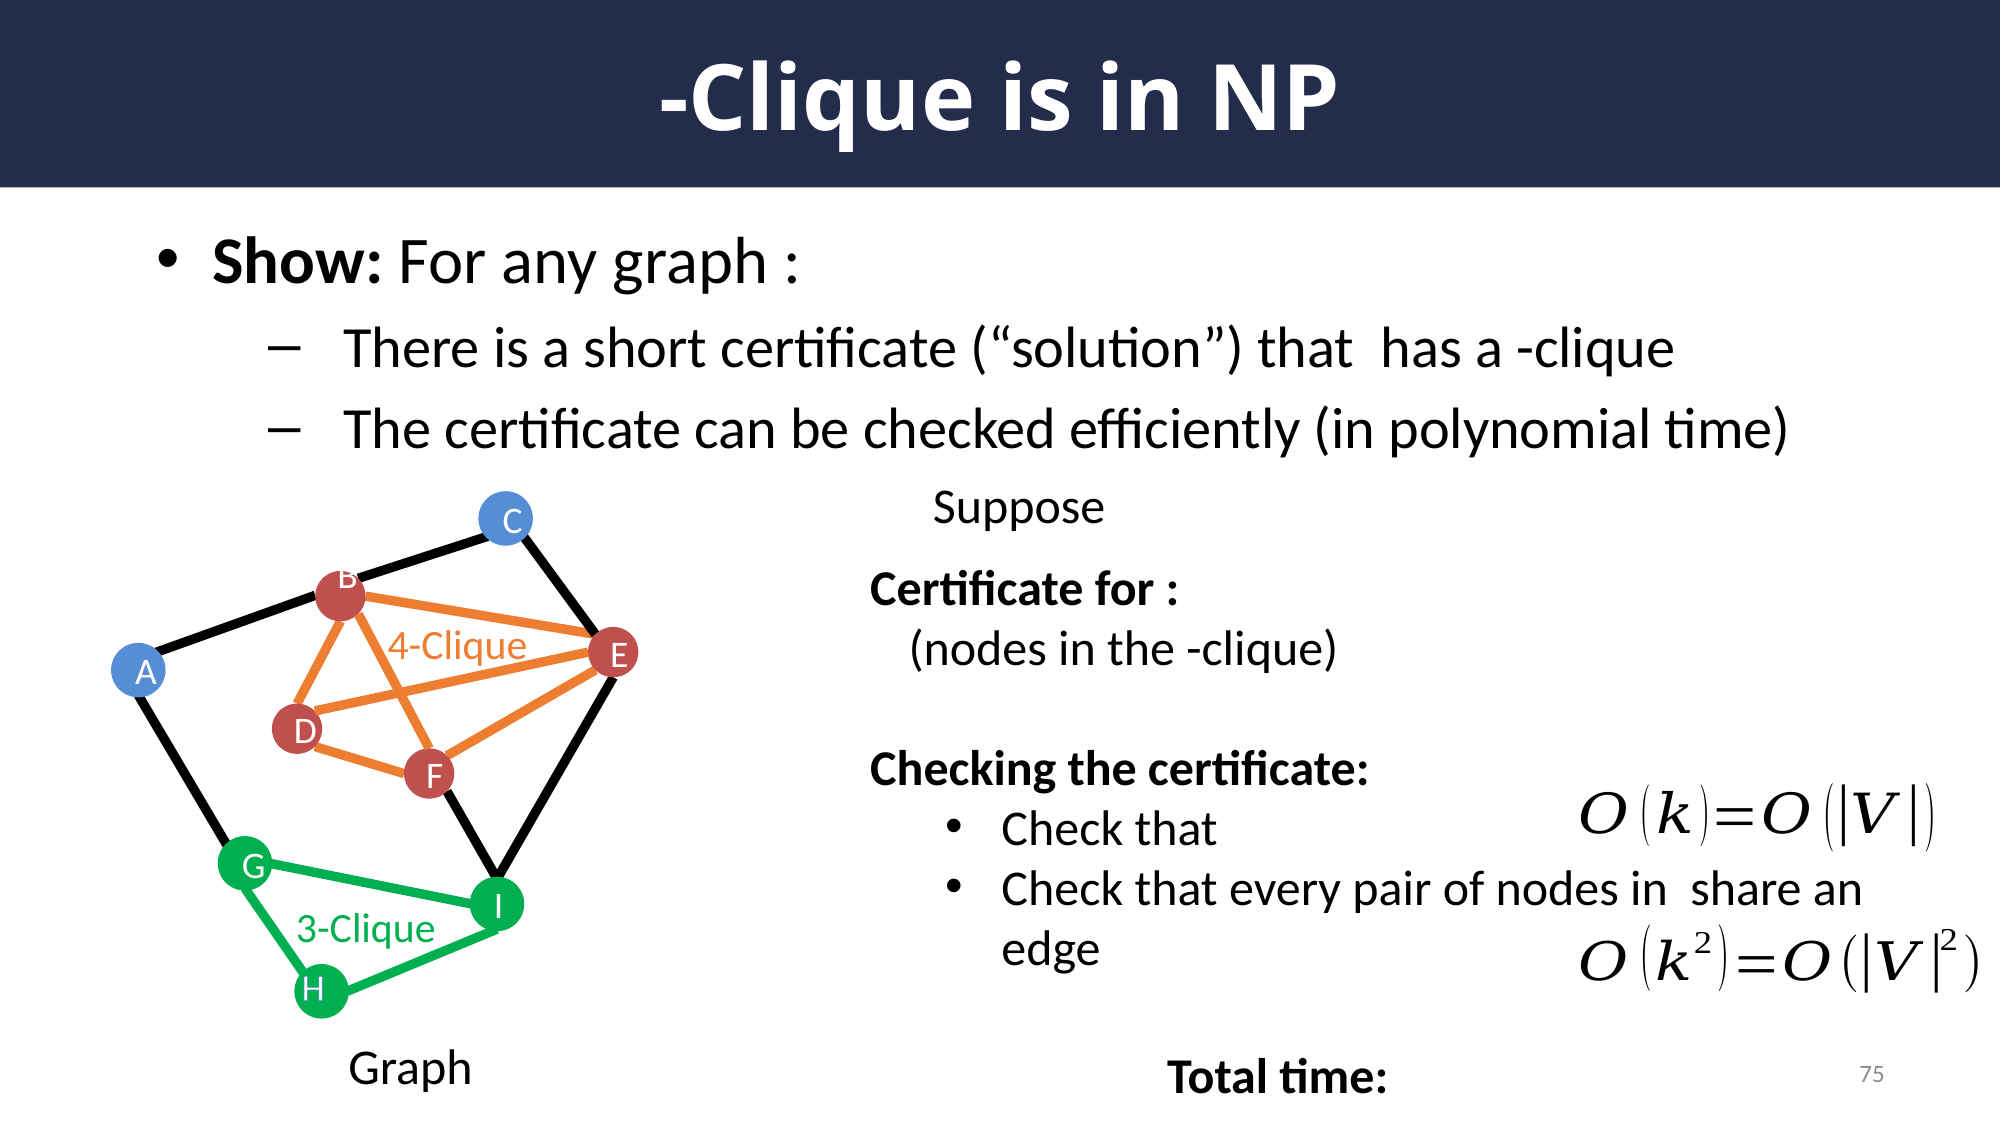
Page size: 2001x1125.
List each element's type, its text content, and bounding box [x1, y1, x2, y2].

slide_number 75 [1433, 1042, 1900, 1103]
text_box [112, 493, 639, 1017]
